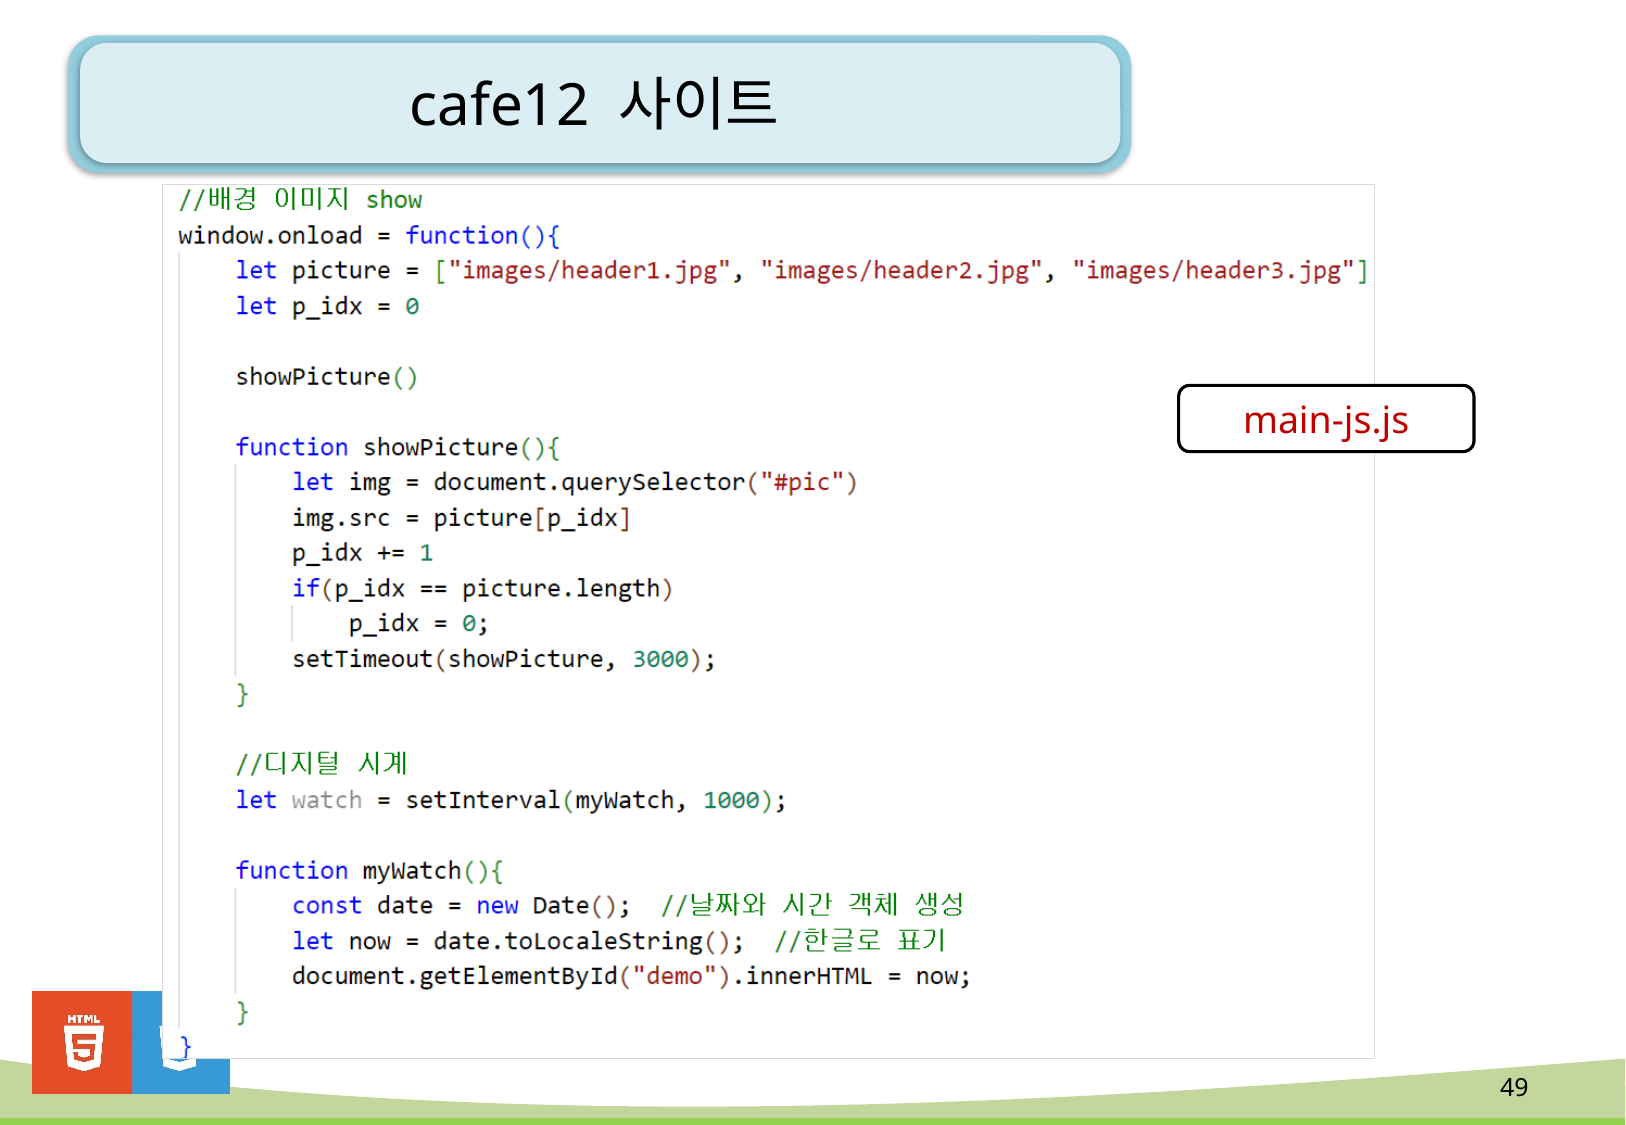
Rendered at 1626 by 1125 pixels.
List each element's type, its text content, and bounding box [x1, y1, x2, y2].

title cafe12 사이트 [68, 32, 1121, 173]
text_box main-js.js [1380, 383, 1477, 454]
slide_number 49 [1452, 1058, 1544, 1119]
picture [32, 184, 1375, 1094]
